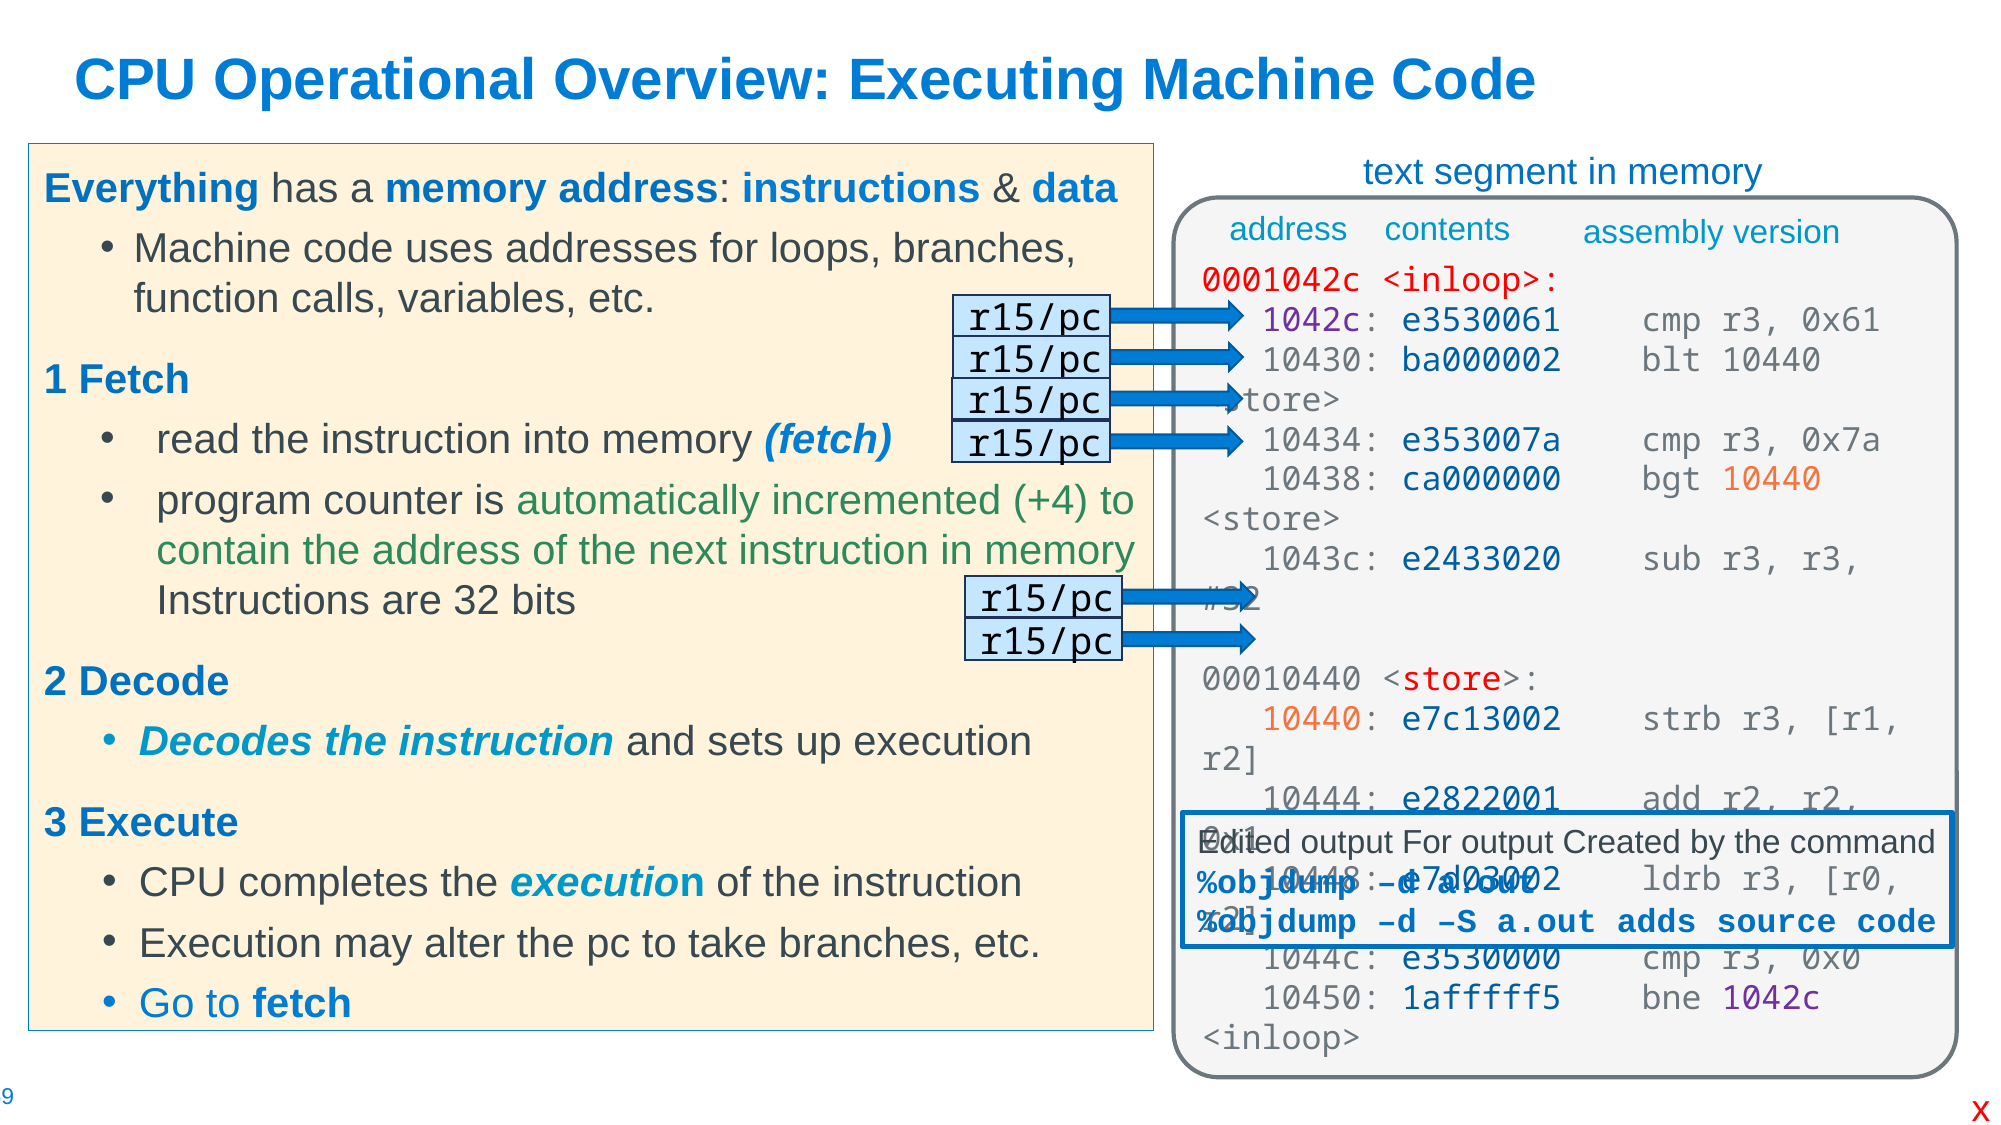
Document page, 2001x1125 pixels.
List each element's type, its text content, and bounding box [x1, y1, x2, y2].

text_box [964, 575, 1255, 618]
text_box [964, 618, 1255, 660]
text_box Edited output For output Created by the command %objdump –d a.out %objdump –d –S a.out adds source code [1182, 812, 1952, 947]
text_box x [1956, 1076, 2000, 1125]
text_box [952, 377, 1243, 420]
title CPU Operational Overview: Executing Machine Code [59, 16, 1814, 120]
text_box address contents [1214, 199, 1526, 255]
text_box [952, 336, 1243, 377]
text_box text segment in memory [1348, 139, 1778, 200]
list Everything has a memory address: instructions & data Machine code uses addresses for loops, branches, function calls, variables, etc. 1 Fetch read the instruction into memory (fetch) program counter is automatically incremented (+4) to contain the address of the next instruction in memory Instructions are 32 bits 2 Decode Decodes the instruction and sets up execution 3 Execute CPU completes the execution of the instruction Execution may alter the pc to take branches, etc. Go to fetch [28, 143, 1154, 1031]
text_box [952, 294, 1243, 336]
text_box 0001042c <inloop>: 1042c: e3530061 cmp r3, 0x61 10430: ba000002 blt 10440 <store> 10434: e353007a cmp r3, 0x7a 10438: ca000000 bgt 10440 <store> 1043c: e2433020 sub r3, r3, #32 00010440 <store>: 10440: e7c13002 strb r3, [r1, r2] 10444: e2822001 add r2, r2, 0x1 10448: e7d03002 ldrb r3, [r0, r2] 1044c: e3530000 cmp r3, 0x0 10450: 1afffff5 bne 1042c <inloop> [1173, 197, 1957, 1078]
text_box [952, 420, 1243, 463]
text_box assembly version [1568, 202, 1856, 258]
